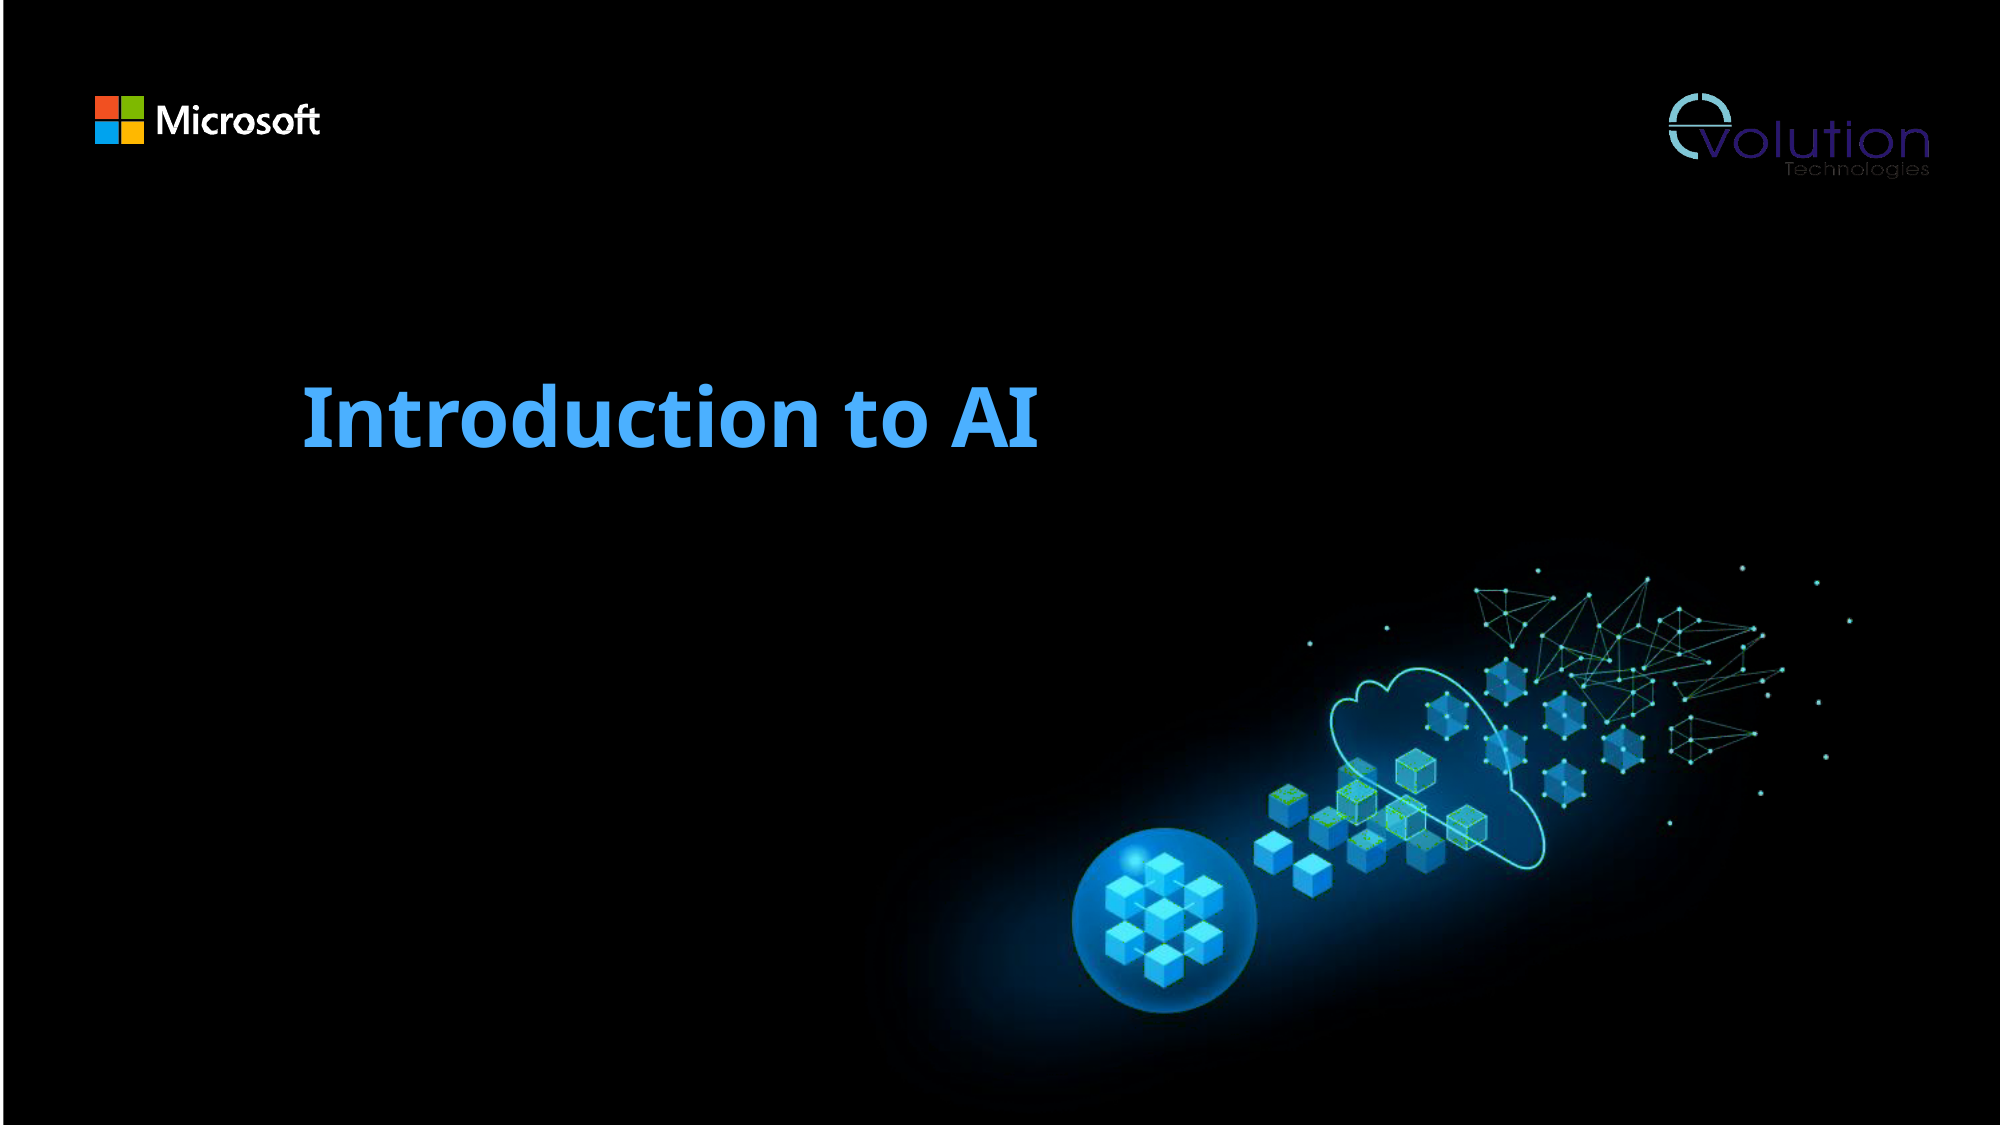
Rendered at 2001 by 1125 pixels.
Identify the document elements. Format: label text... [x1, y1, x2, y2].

text_box [256, 113, 271, 135]
title Introduction to AI [300, 362, 1430, 553]
text_box [3, 0, 2000, 1125]
text_box [201, 113, 218, 135]
text_box [221, 113, 255, 135]
text_box [294, 103, 320, 135]
text_box [192, 105, 199, 111]
picture [822, 495, 1853, 1125]
text_box [272, 113, 294, 135]
text_box [157, 105, 189, 135]
picture [95, 95, 144, 144]
text_box [193, 113, 199, 135]
picture [1662, 87, 1936, 183]
